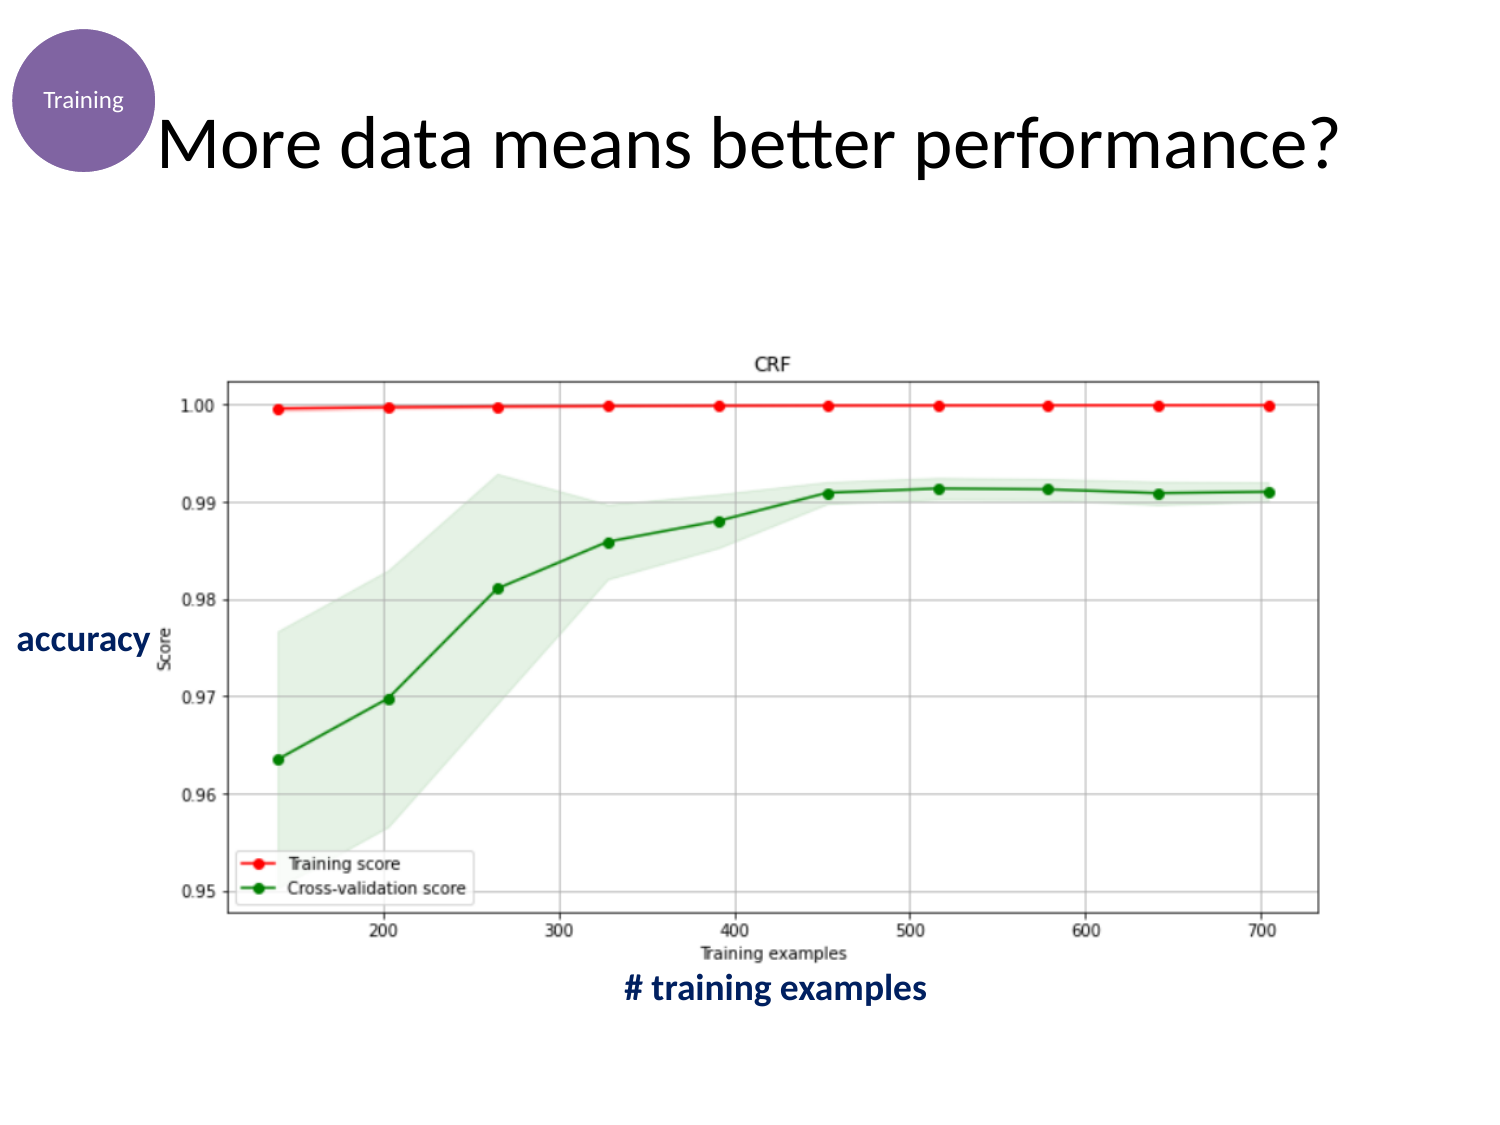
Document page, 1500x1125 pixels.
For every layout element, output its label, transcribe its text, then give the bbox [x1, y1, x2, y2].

text_box # training examples [609, 994, 943, 1015]
picture [133, 349, 1346, 986]
text_box accuracy [1, 607, 128, 667]
title More data means better performance? [75, 45, 1425, 233]
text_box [9, 26, 158, 175]
